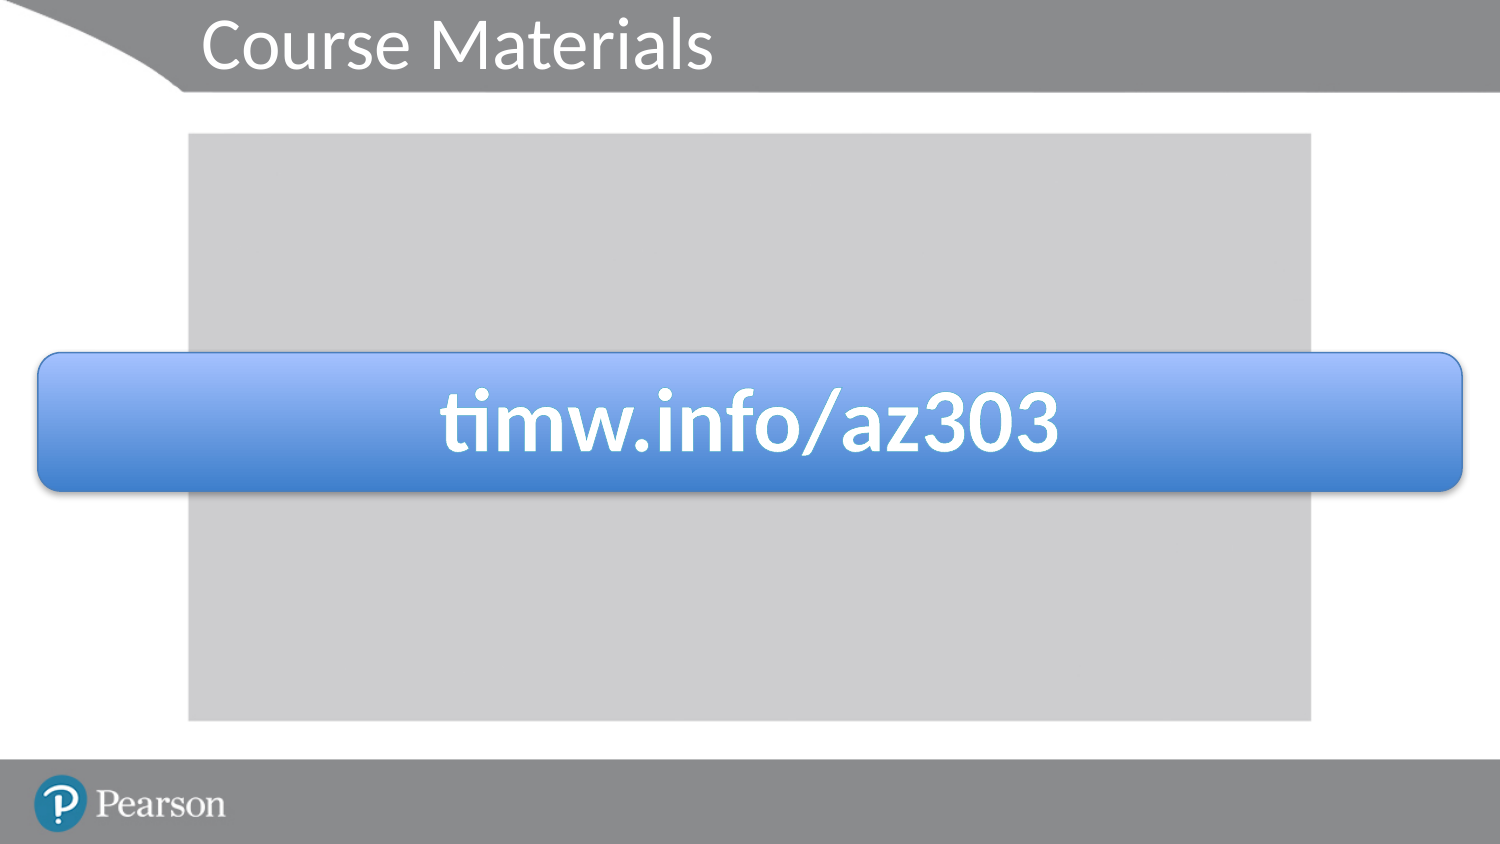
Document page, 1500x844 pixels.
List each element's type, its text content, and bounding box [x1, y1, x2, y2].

picture [0, 0, 1500, 844]
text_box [37, 352, 1463, 492]
title Course Materials [186, 0, 1425, 79]
